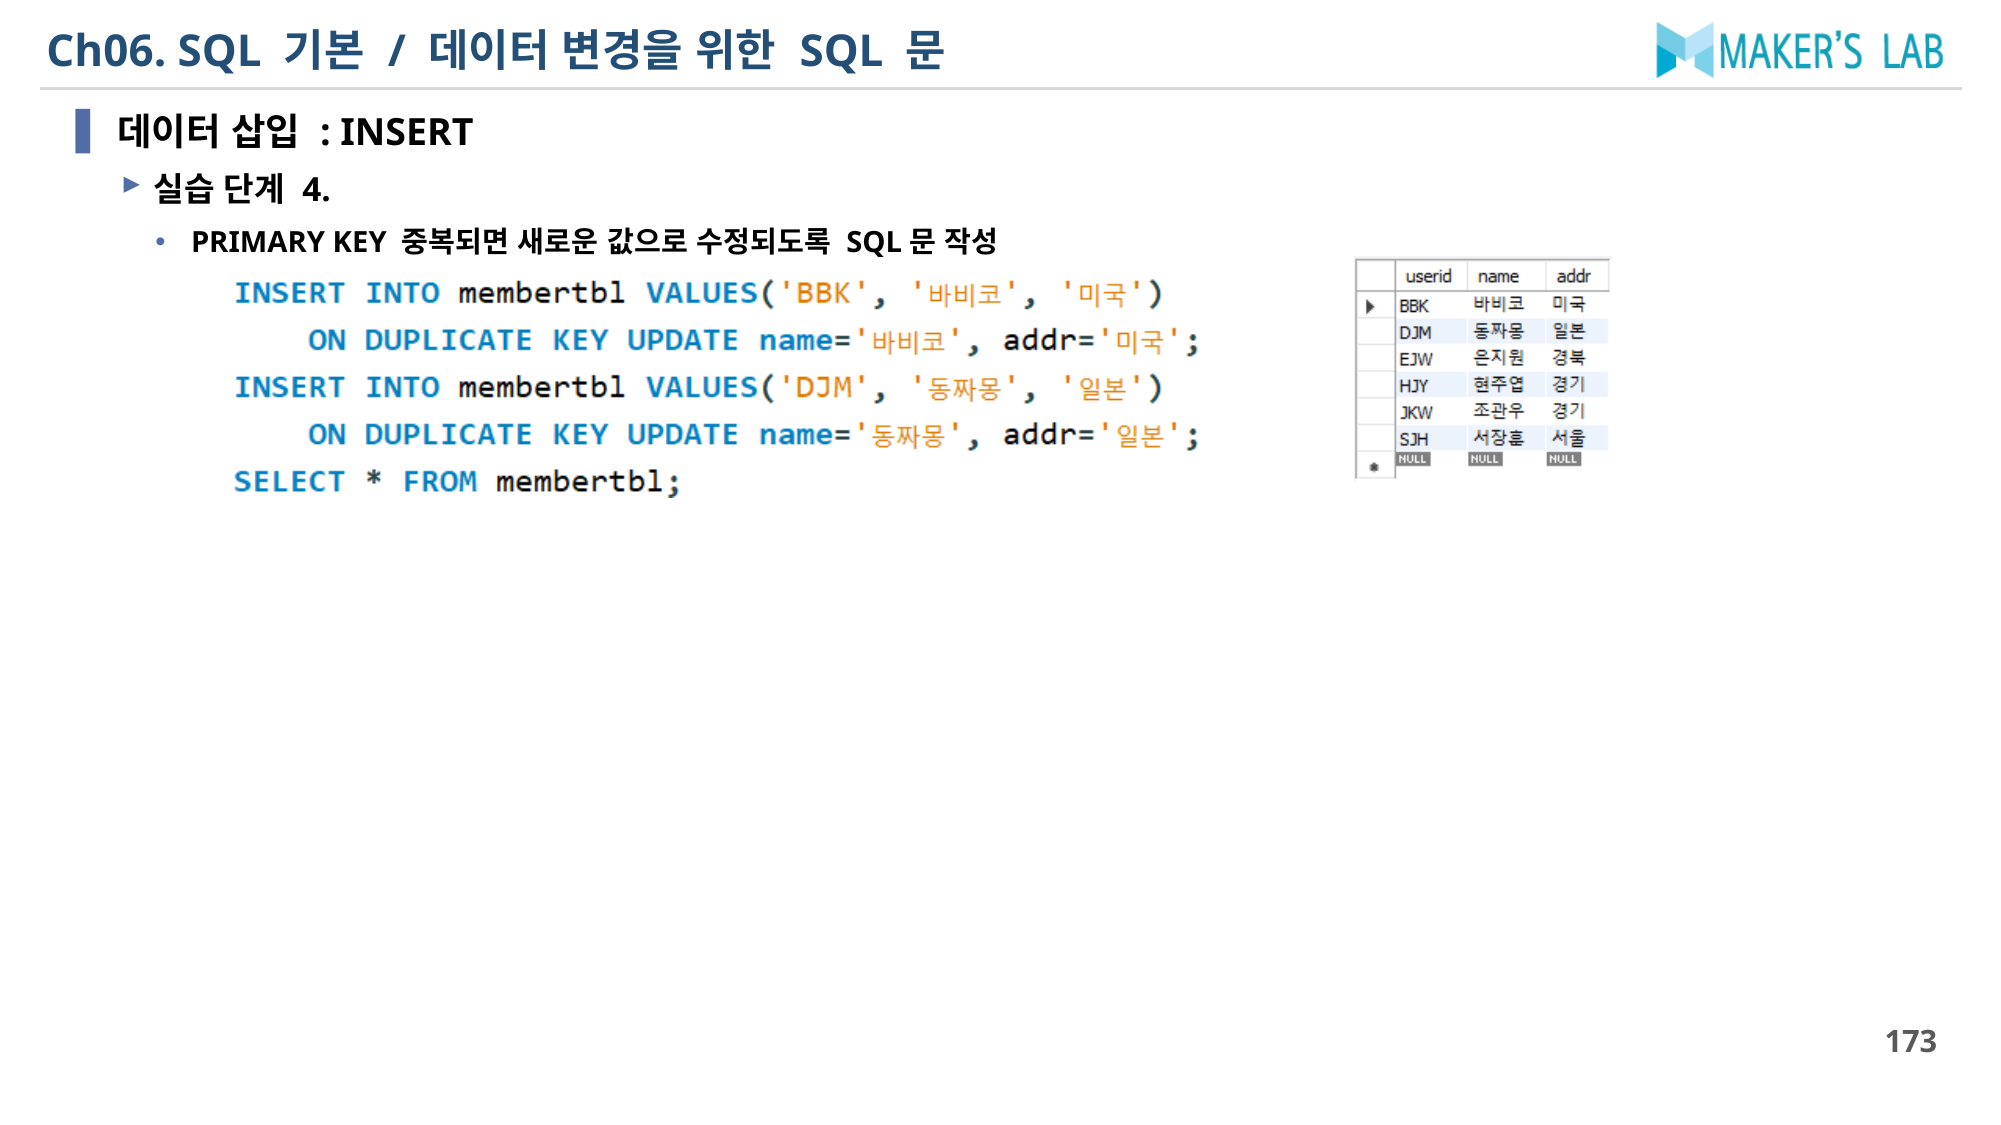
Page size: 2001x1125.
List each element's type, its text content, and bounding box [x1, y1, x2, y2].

picture [231, 278, 1213, 498]
picture [1354, 256, 1613, 483]
picture [1648, 11, 1952, 84]
title Ch06. SQL 기본 / 데이터 변경을 위한 SQL 문 [31, 14, 1914, 84]
slide_number 173 [1802, 1012, 1953, 1073]
list 데이터 삽입 : INSERT 실습 단계 4. PRIMARY KEY 중복되면 새로운 값으로 수정되도록 SQL문 작성 [46, 100, 1952, 404]
